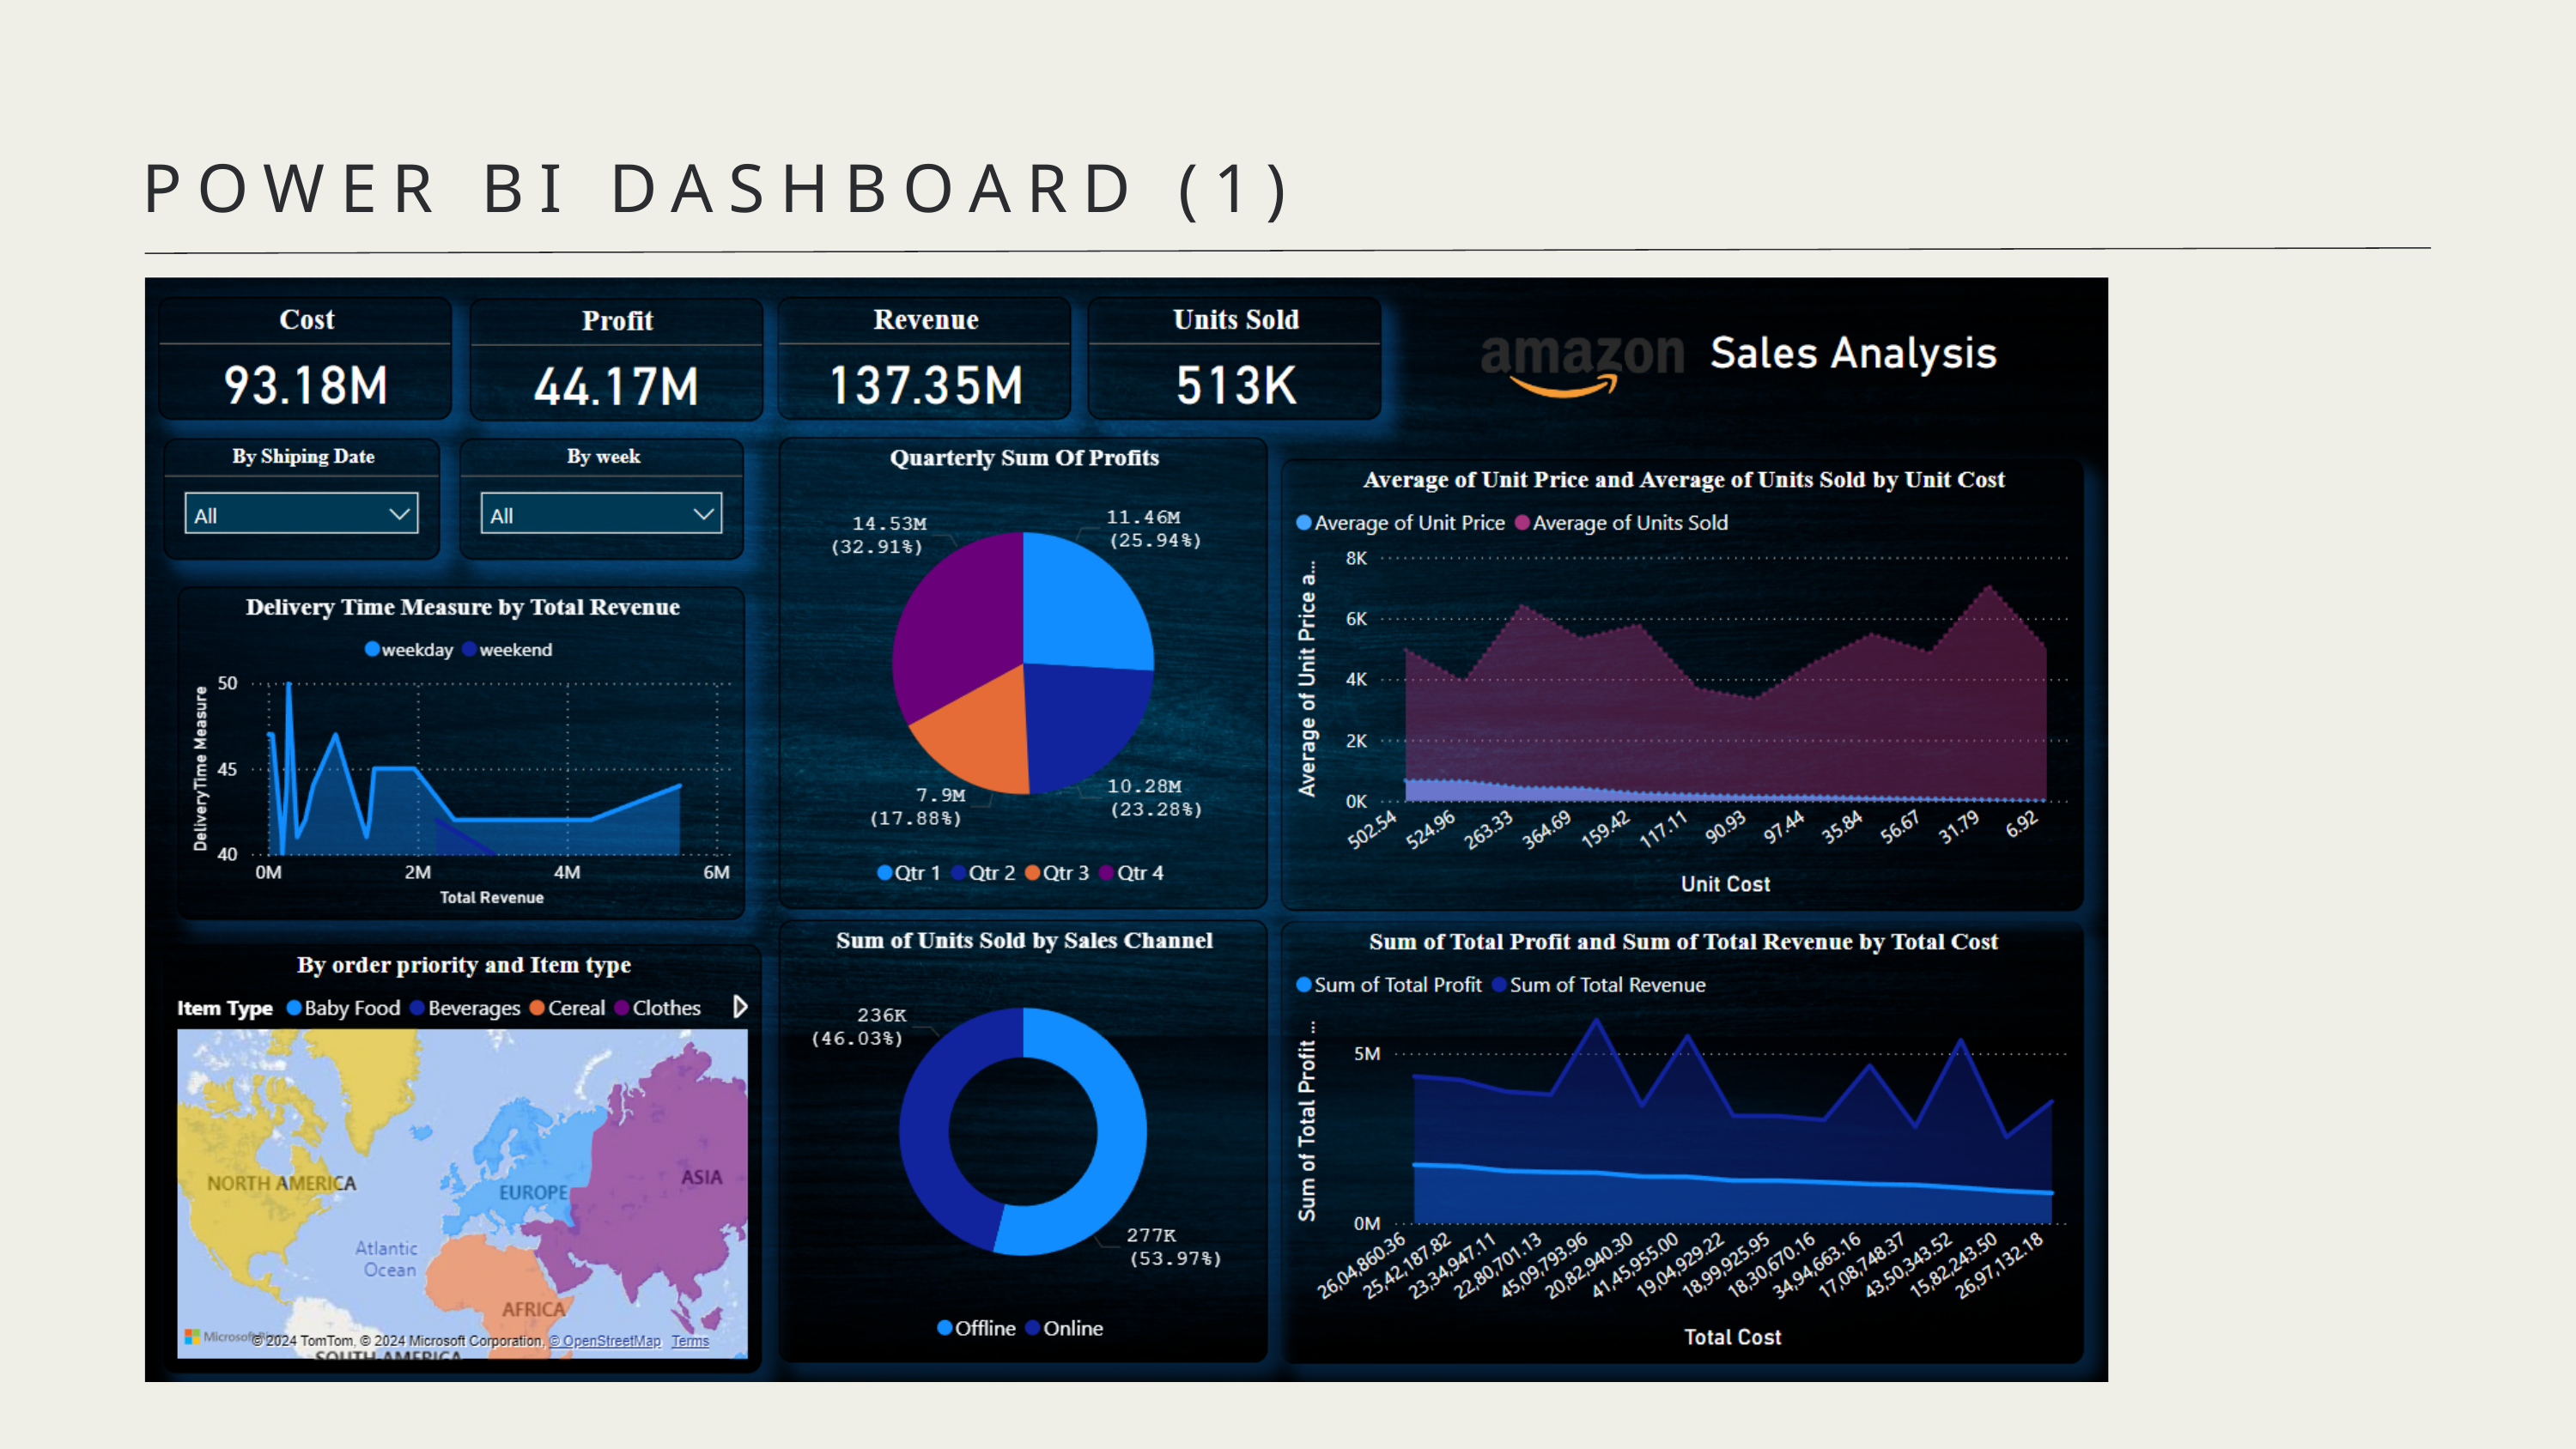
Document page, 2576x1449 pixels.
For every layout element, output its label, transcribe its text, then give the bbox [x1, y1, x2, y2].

text_box POWER BI DASHBOARD (1) [142, 132, 2428, 226]
text_box [144, 276, 2109, 1382]
